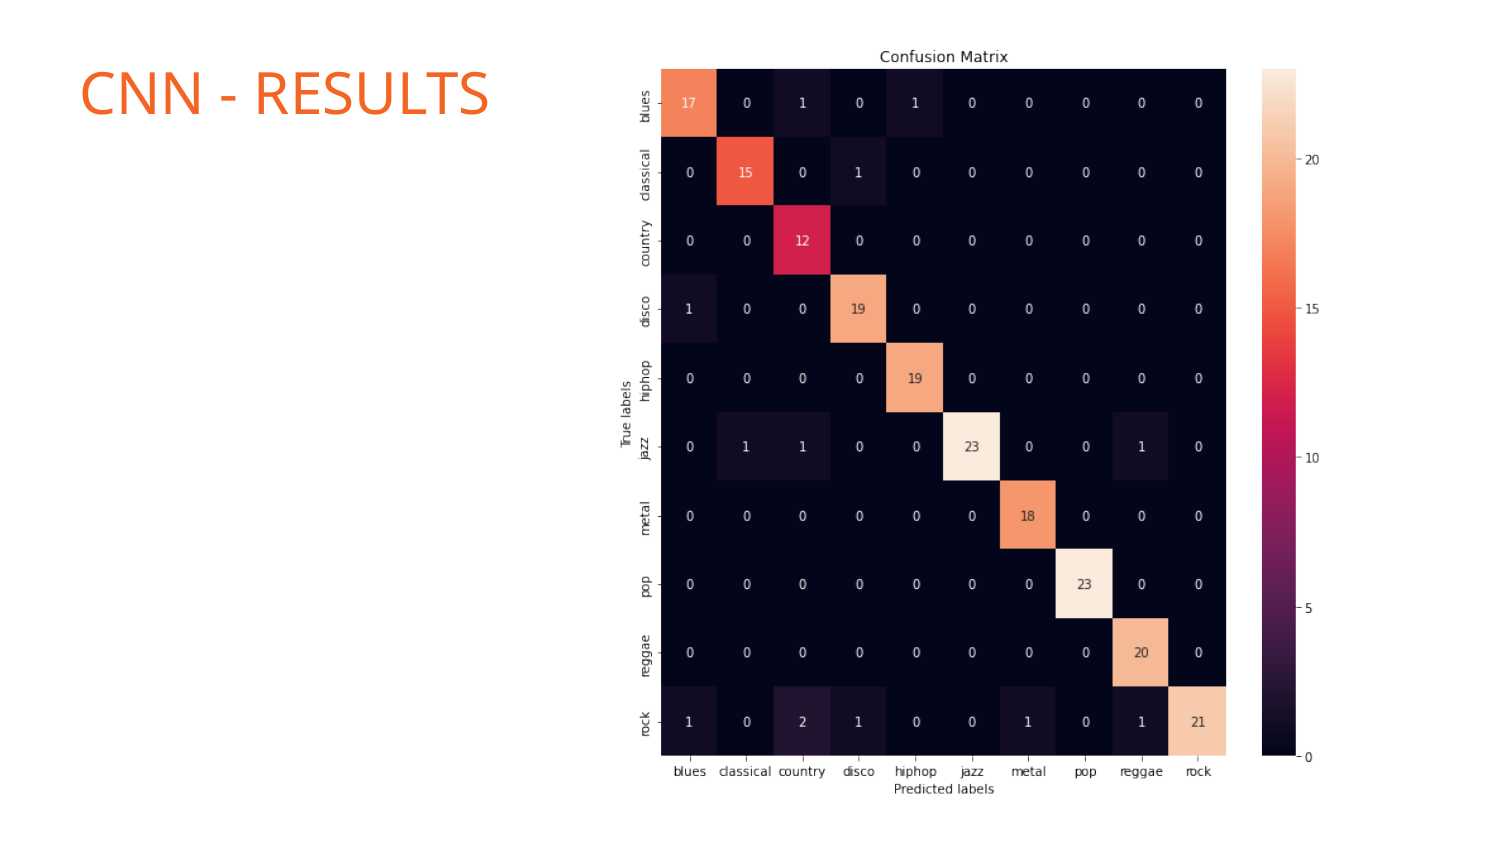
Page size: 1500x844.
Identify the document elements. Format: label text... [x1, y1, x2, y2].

text_box CNN - RESULTS [64, 41, 611, 142]
picture [613, 41, 1329, 804]
